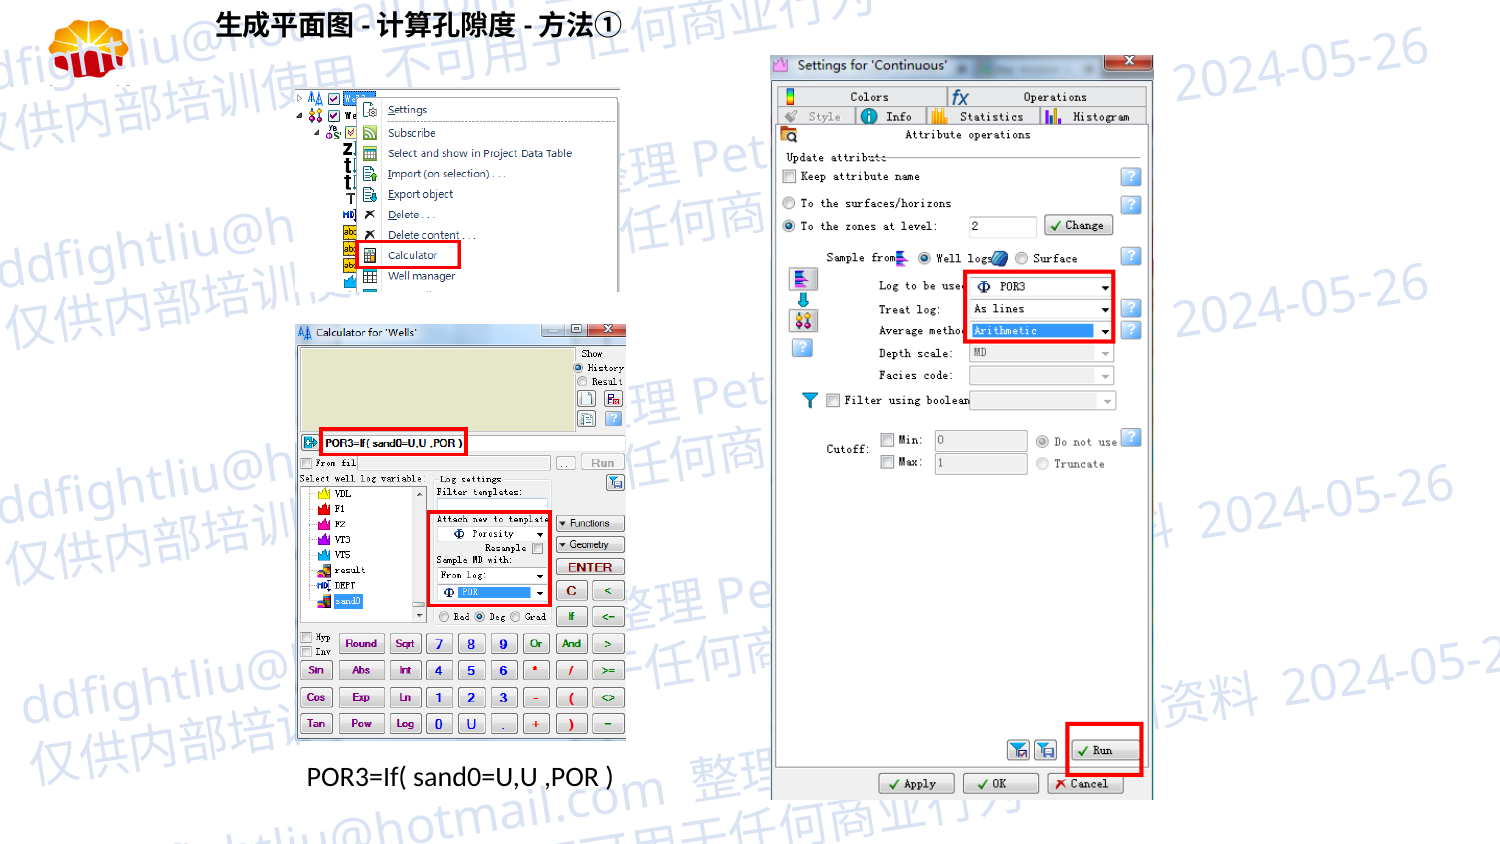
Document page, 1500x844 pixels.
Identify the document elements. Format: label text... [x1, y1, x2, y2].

text_box 生成平面图-计算孔隙度-方法① [200, 0, 715, 49]
picture [39, 19, 134, 86]
picture [53, 55, 68, 76]
picture [770, 55, 1154, 800]
picture [295, 87, 620, 292]
text_box POR3=If( sand0=U,U ,POR ) [291, 750, 630, 800]
picture [295, 324, 627, 741]
